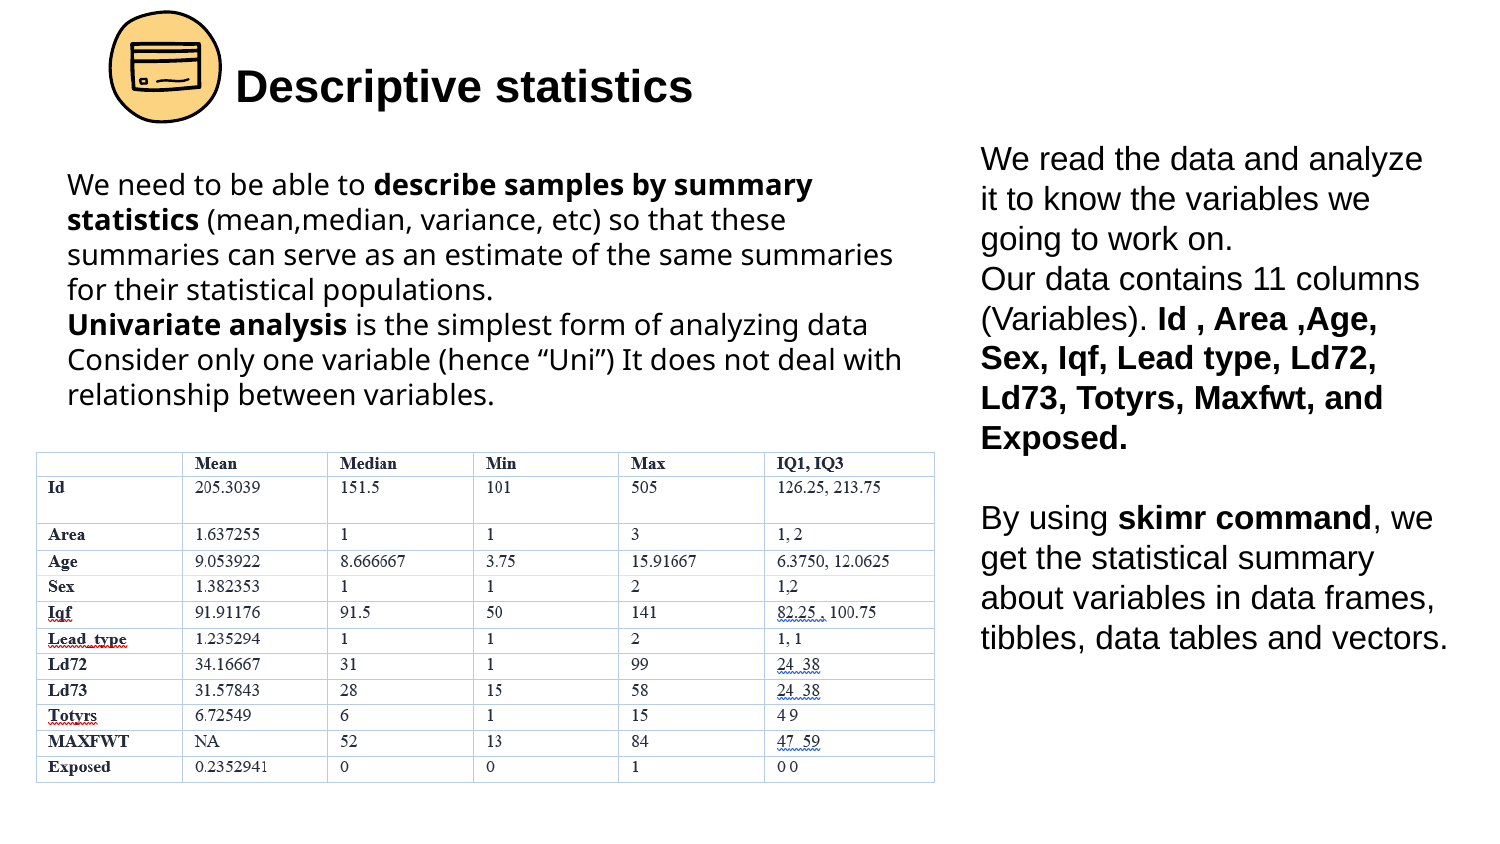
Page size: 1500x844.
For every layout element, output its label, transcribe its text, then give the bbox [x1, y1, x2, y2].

text_box [110, 11, 221, 122]
title Descriptive statistics [220, 41, 844, 136]
text_box We need to be able to describe samples by summary statistics (mean,median, variance, etc) so that these summaries can serve as an estimate of the same summaries for their statistical populations. Univariate analysis is the simplest form of analyzing data Consider only one variable (hence “Uni”) It does not deal with relationship between variables. [52, 151, 920, 425]
text_box We read the data and analyze it to know the variables we going to work on. Our data contains 11 columns (Variables). Id , Area ,Age, Sex, Iqf, Lead type, Ld72, Ld73, Totyrs, Maxfwt, and Exposed. By using skimr command, we get the statistical summary about variables in data frames, tibbles, data tables and vectors. [965, 122, 1465, 749]
picture [27, 426, 945, 814]
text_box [129, 41, 202, 93]
